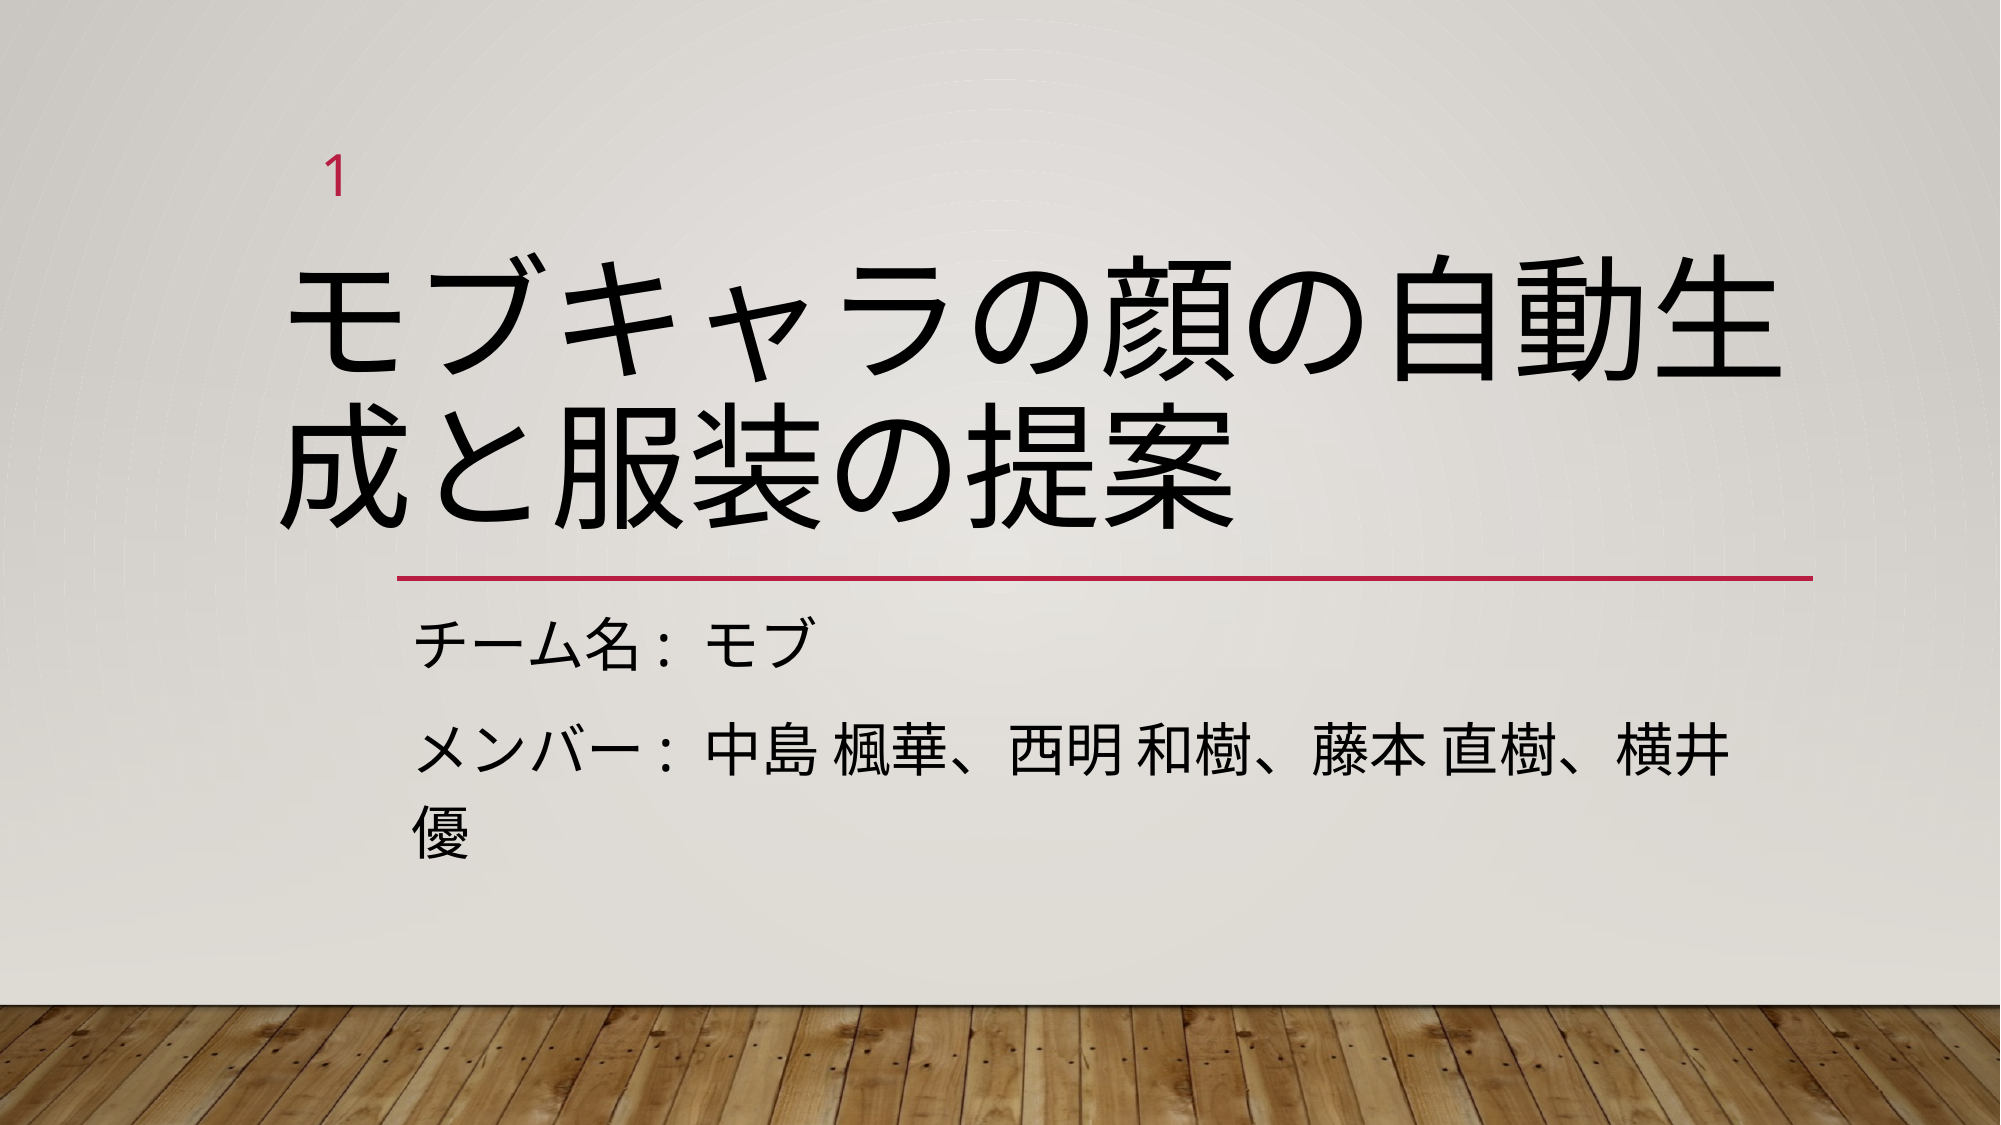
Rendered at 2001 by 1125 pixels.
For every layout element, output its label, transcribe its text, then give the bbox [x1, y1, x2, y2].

title モブキャラの顔の自動生成と服装の提案 [260, 131, 1814, 549]
slide_number 1 [235, 131, 369, 214]
subtitle チーム名: モブ メンバー: 中島 楓華、西明 和樹、藤本 直樹、横井 優 [396, 579, 1814, 949]
picture [0, 1005, 2000, 1125]
